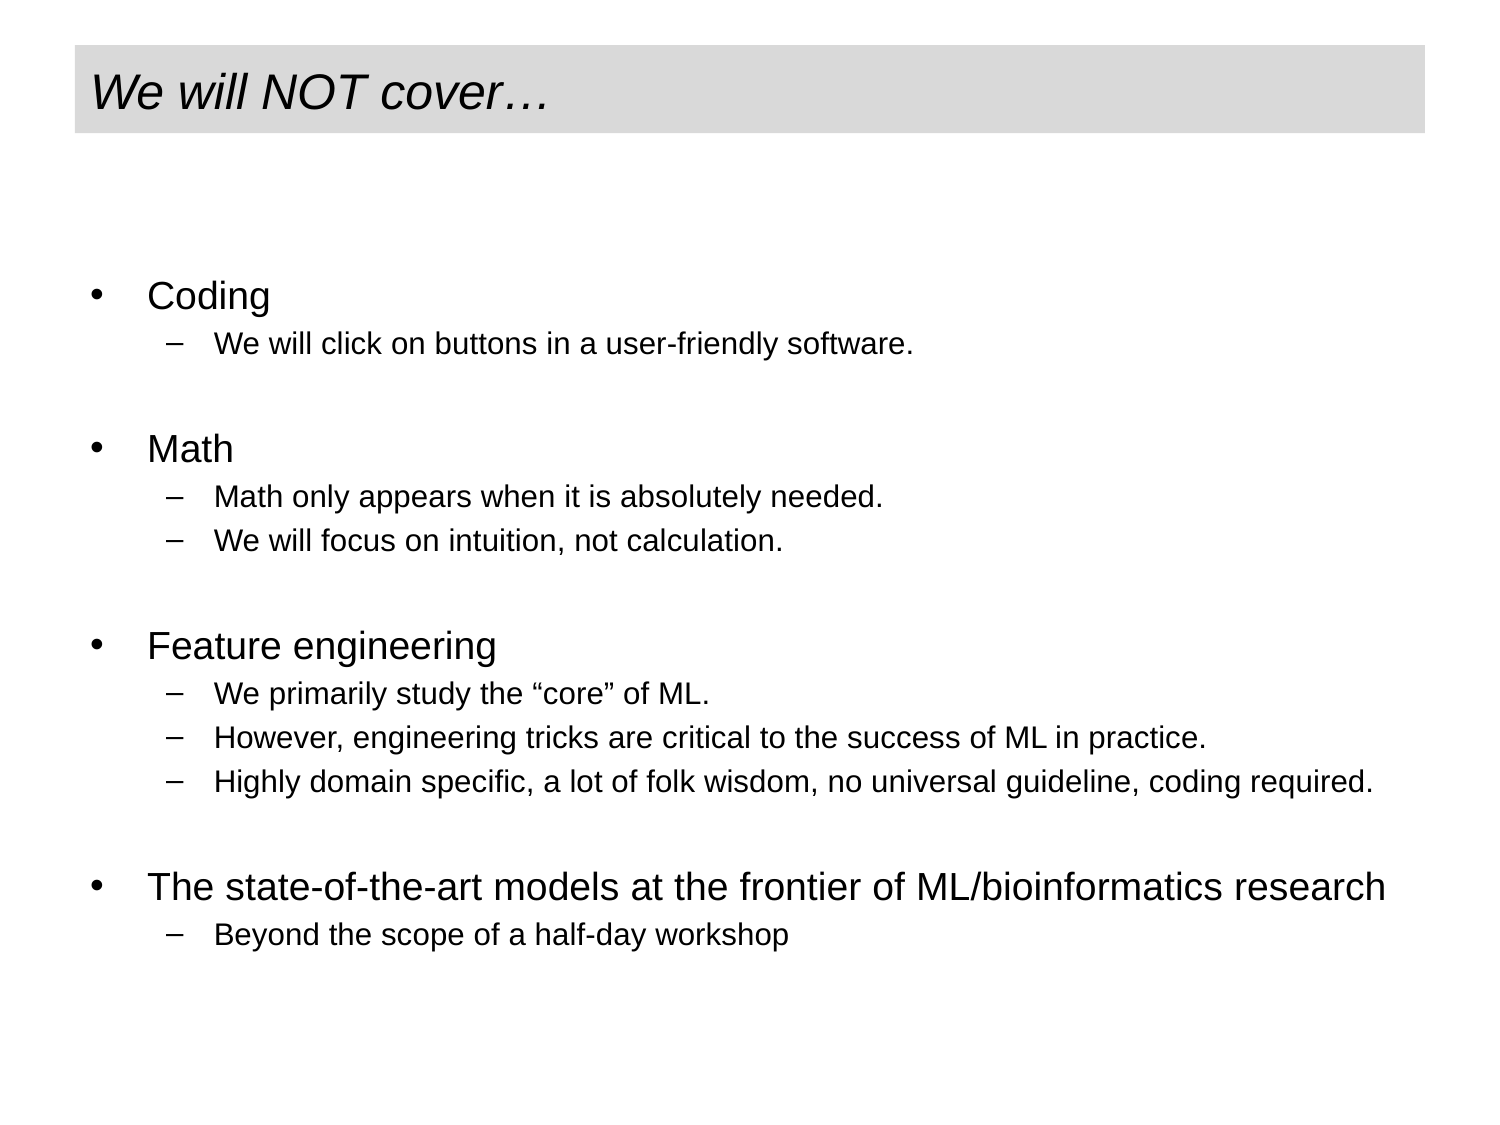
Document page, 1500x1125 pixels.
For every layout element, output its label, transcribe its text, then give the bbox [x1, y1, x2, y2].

text_box We will NOT cover… [74, 45, 1425, 134]
list Coding We will click on buttons in a user-friendly software. Math Math only appears when it is absolutely needed. We will focus on intuition, not calculation. Feature engineering We primarily study the “core” of ML. However, engineering tricks are critical to the success of ML in practice. Highly domain specific, a lot of folk wisdom, no universal guideline, coding required. The state-of-the-art models at the frontier of ML/bioinformatics research Beyond the scope of a half-day workshop [75, 262, 1425, 1005]
